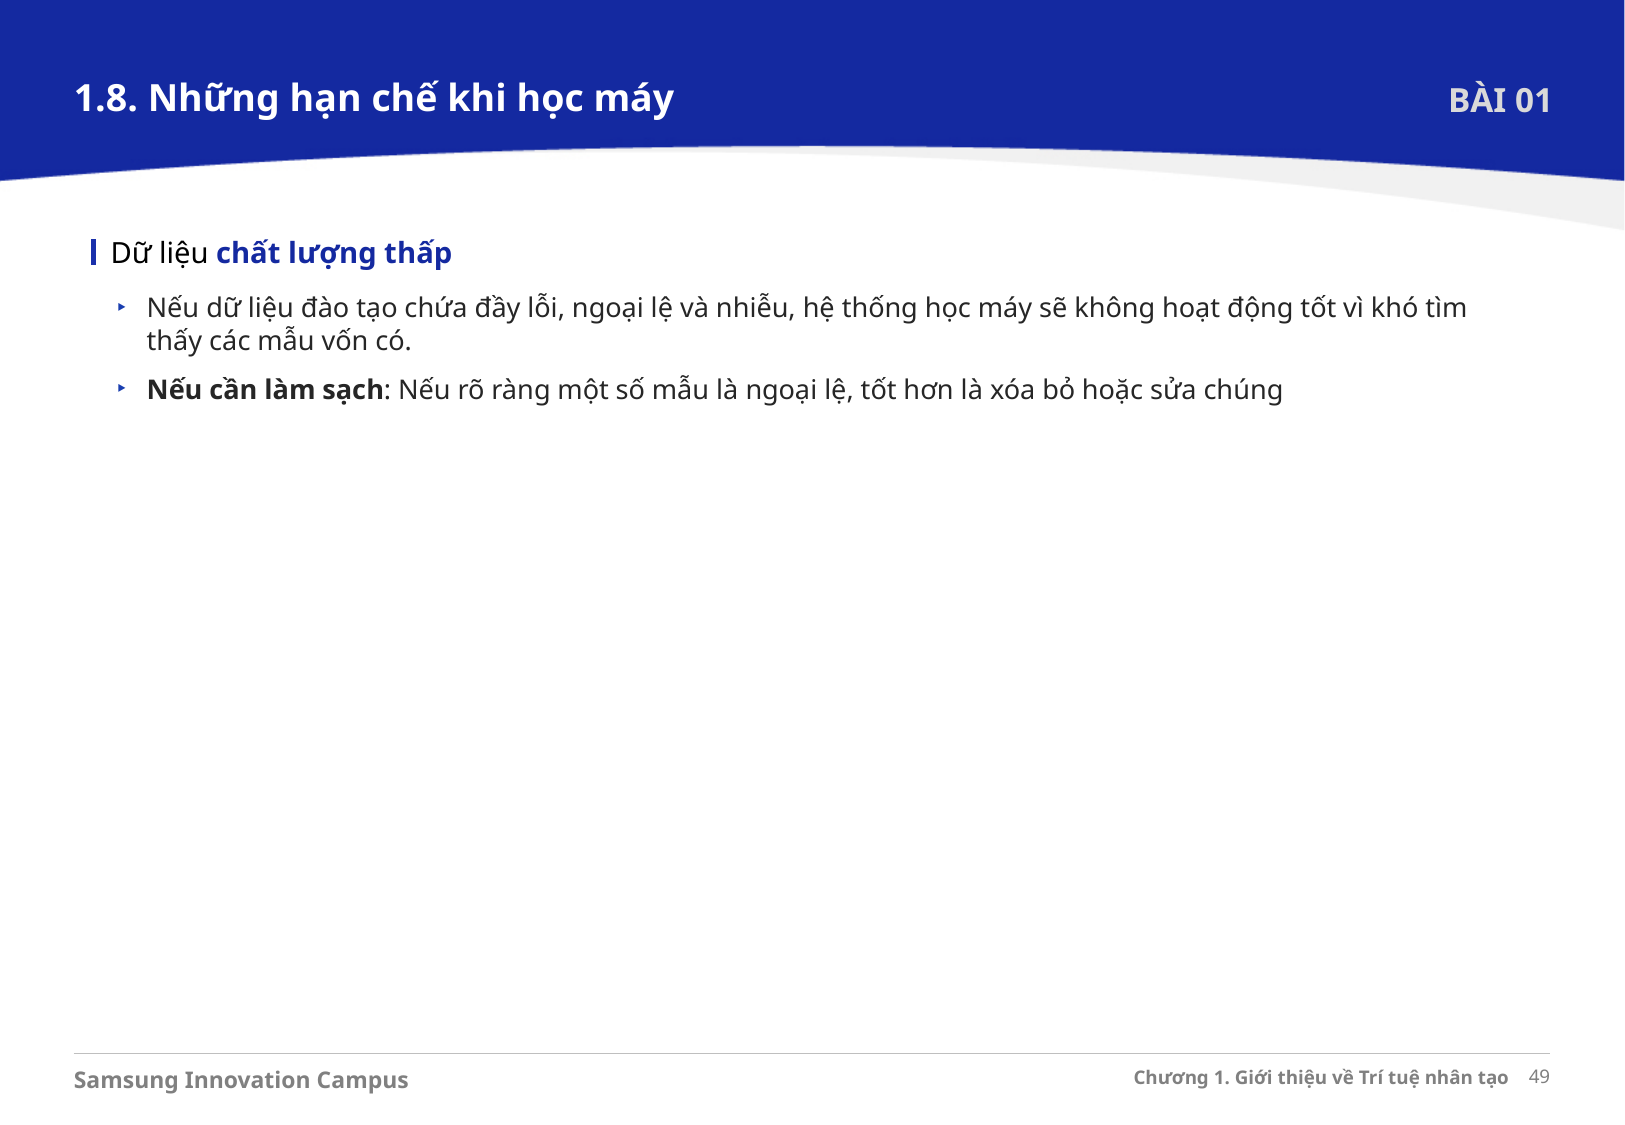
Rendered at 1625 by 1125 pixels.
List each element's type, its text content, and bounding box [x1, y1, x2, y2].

text_box Nếu dữ liệu đào tạo chứa đầy lỗi, ngoại lệ và nhiễu, hệ thống học máy sẽ không hoạt động tốt vì khó tìm thấy các mẫu vốn có. Nếu cần làm sạch: Nếu rõ ràng một số mẫu là ngoại lệ, tốt hơn là xóa bỏ hoặc sửa chúng [116, 278, 1534, 418]
picture [0, 0, 1625, 1125]
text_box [73, 73, 1554, 120]
text_box Dữ liệu chất lượng thấp [91, 233, 1599, 270]
